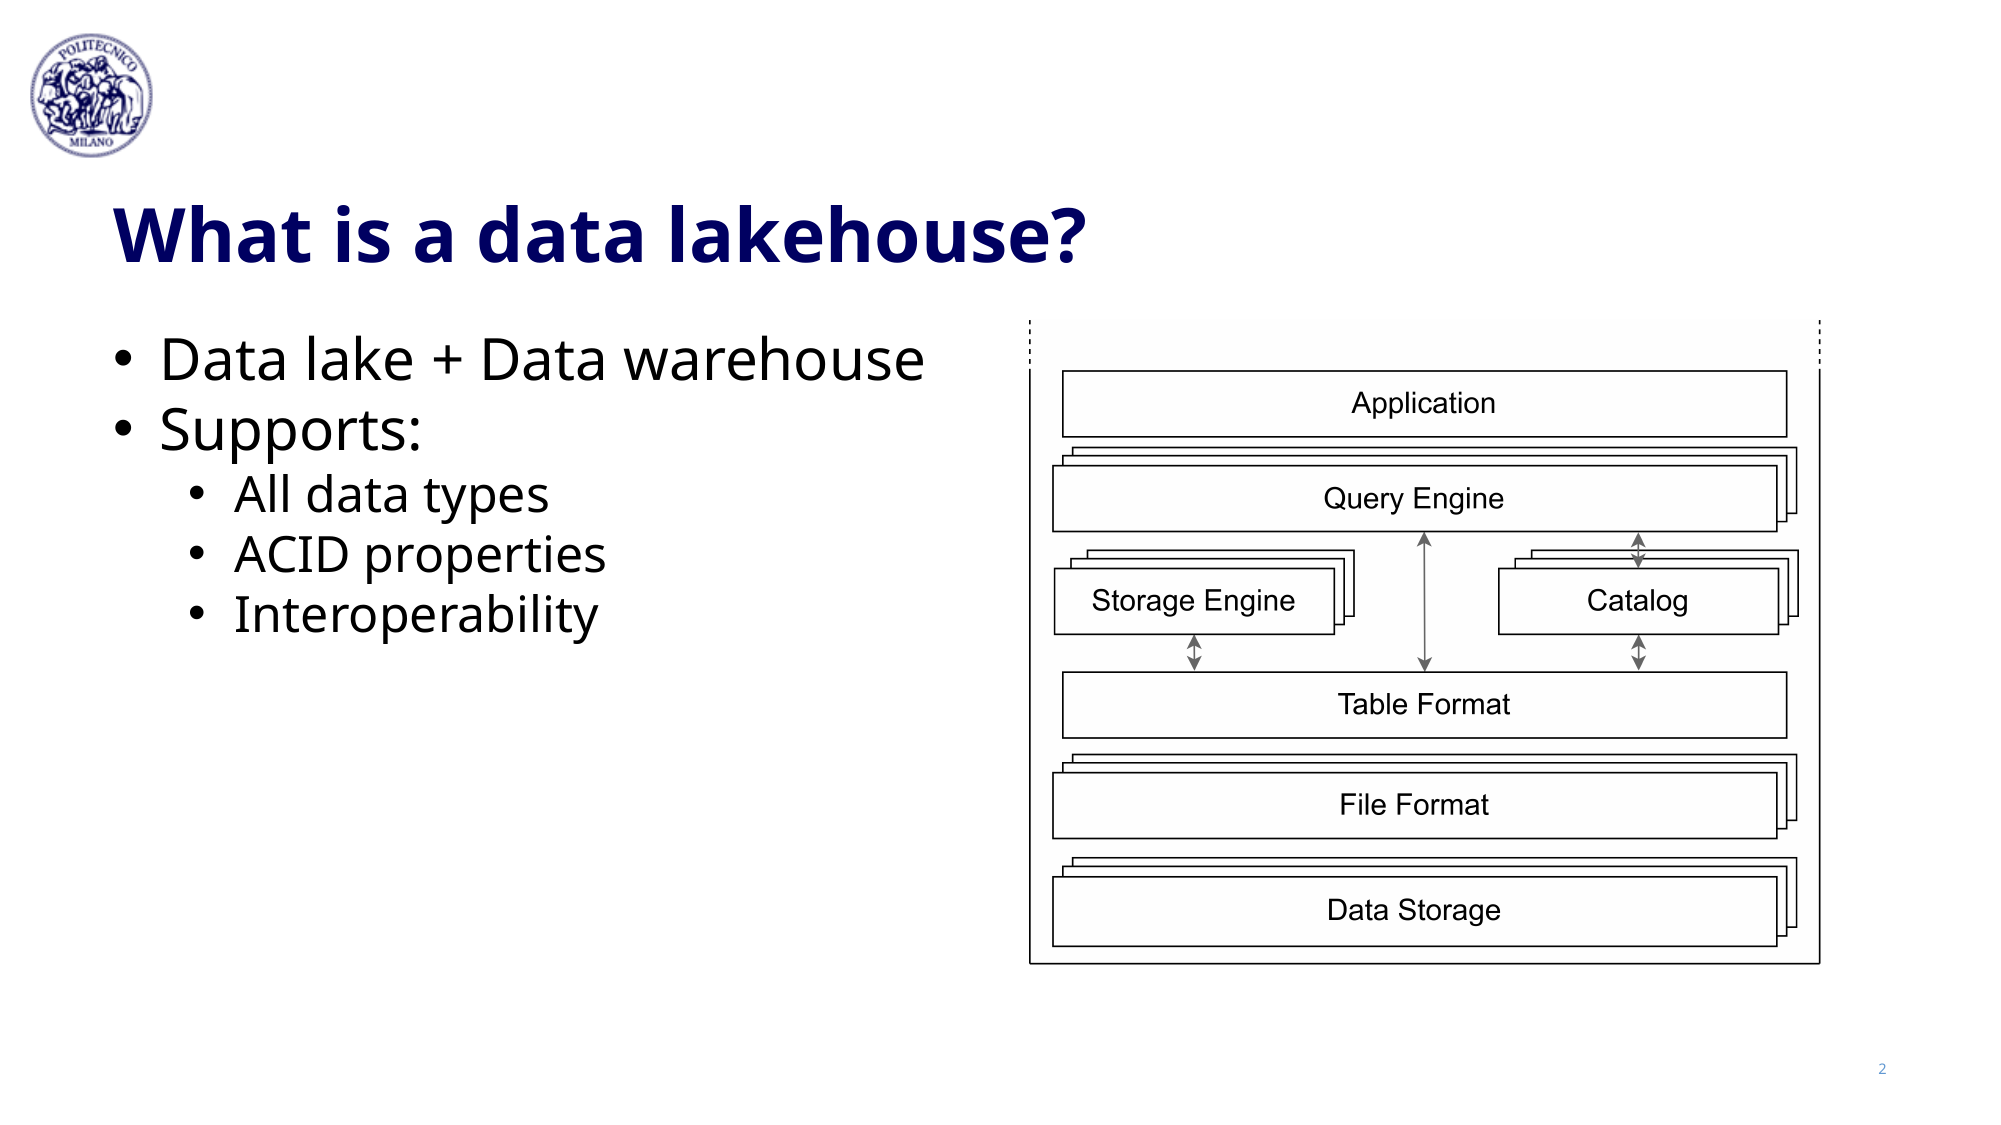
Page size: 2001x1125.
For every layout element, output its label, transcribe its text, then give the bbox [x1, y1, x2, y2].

title What is a data lakehouse? [98, 179, 1902, 273]
slide_number 2 [1451, 1061, 1902, 1078]
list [1029, 319, 1822, 966]
picture [29, 26, 156, 161]
text_box Data lake + Data warehouse Supports: All data types ACID properties Interoperability [98, 314, 1030, 720]
